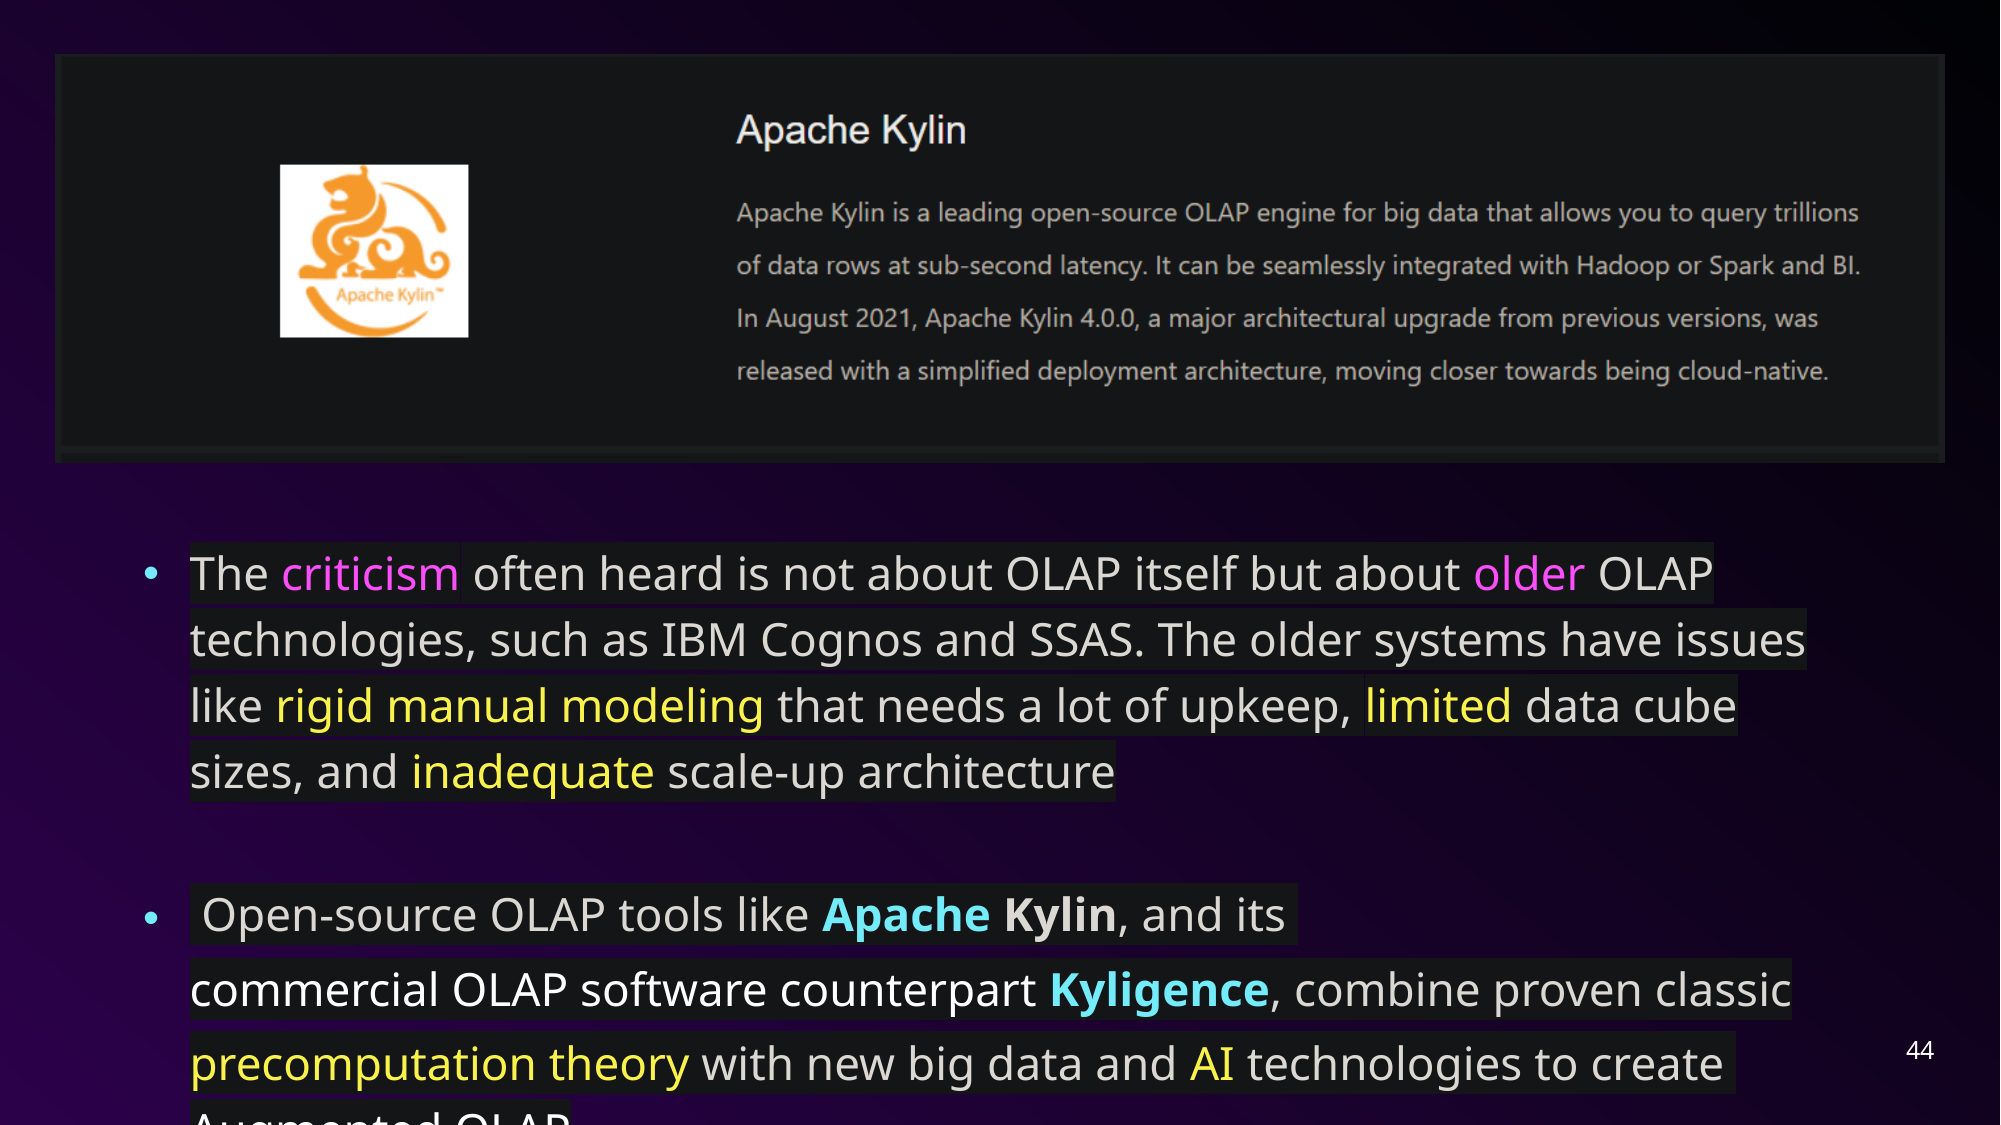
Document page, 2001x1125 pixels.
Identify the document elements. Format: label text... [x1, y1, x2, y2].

slide_number 44 [1499, 1021, 1950, 1082]
list The criticism often heard is not about OLAP itself but about older OLAP technologies, such as IBM Cognos and SSAS. The older systems have issues like rigid manual modeling that needs a lot of upkeep, limited data cube sizes, and inadequate scale-up architecture Open-source OLAP tools like Apache Kylin, and its commercial OLAP software counterpart Kyligence, combine proven classic precomputation theory with new big data and AI technologies to create Augmented OLAP [128, 526, 1872, 1053]
picture [55, 54, 1945, 464]
